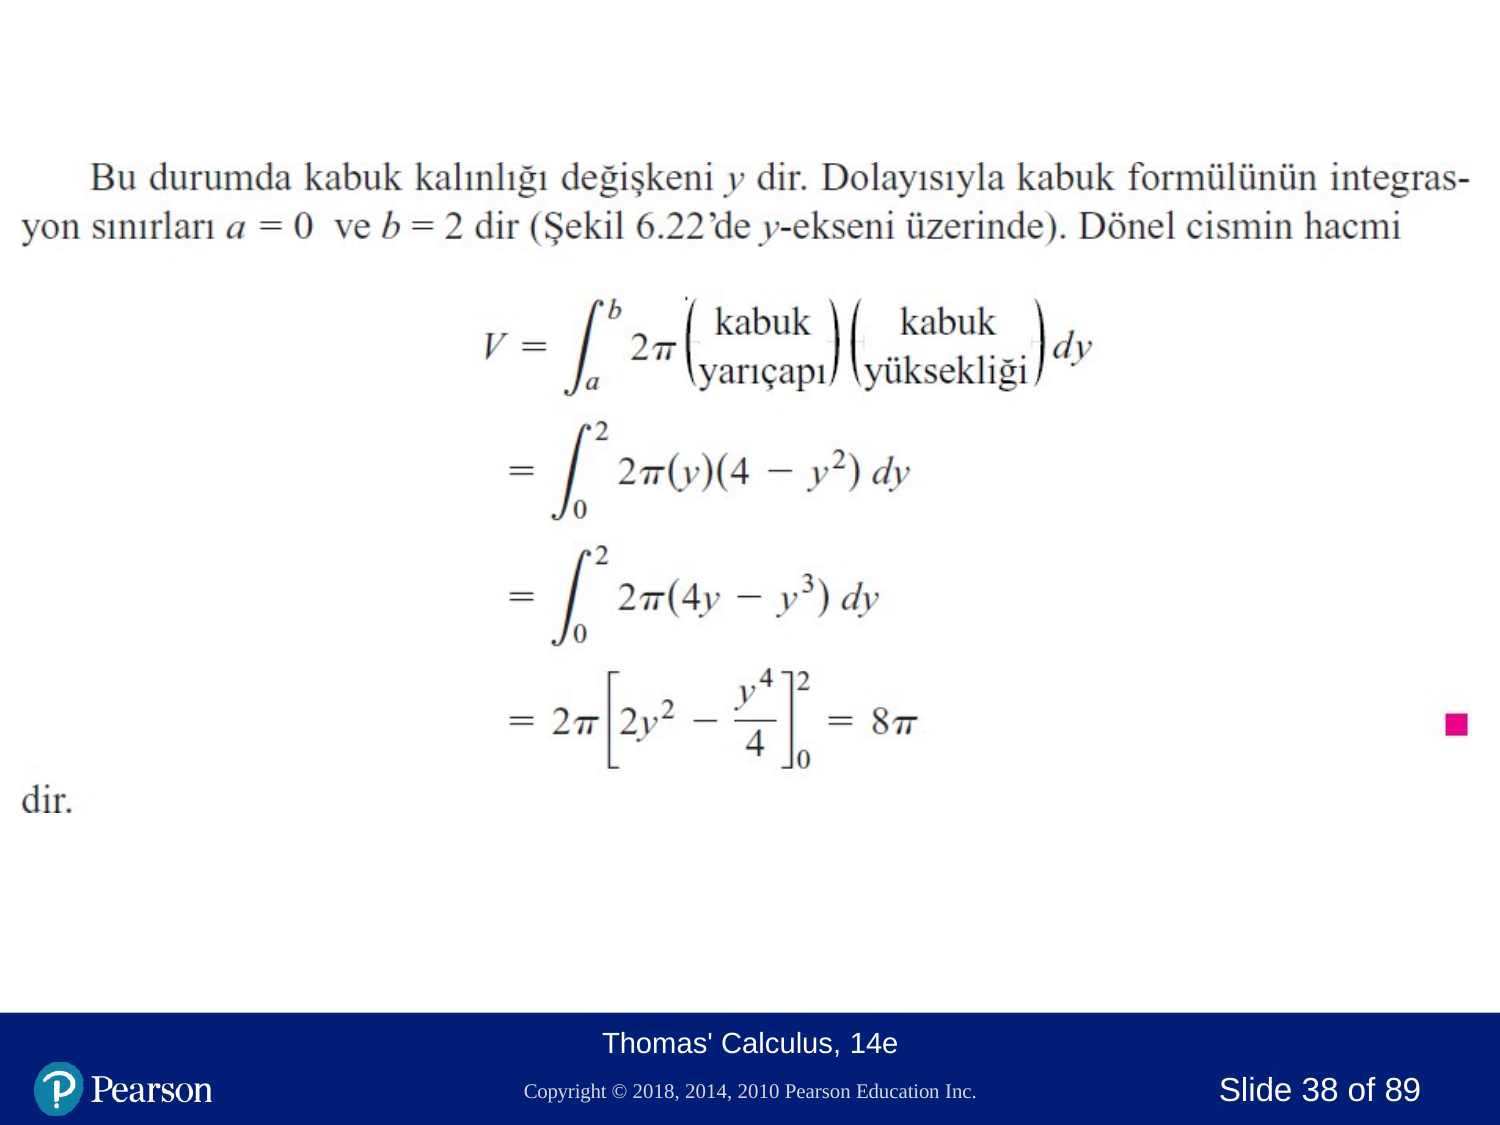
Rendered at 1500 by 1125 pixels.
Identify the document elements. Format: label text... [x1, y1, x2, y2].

picture [34, 1062, 212, 1116]
footer Thomas' Calculus, 14e Copyright © 2018, 2014, 2010 Pearson Education Inc. [519, 1025, 978, 1125]
slide_number Slide 10 of 89 [1216, 1069, 1425, 1125]
text_box [20, 162, 1471, 813]
